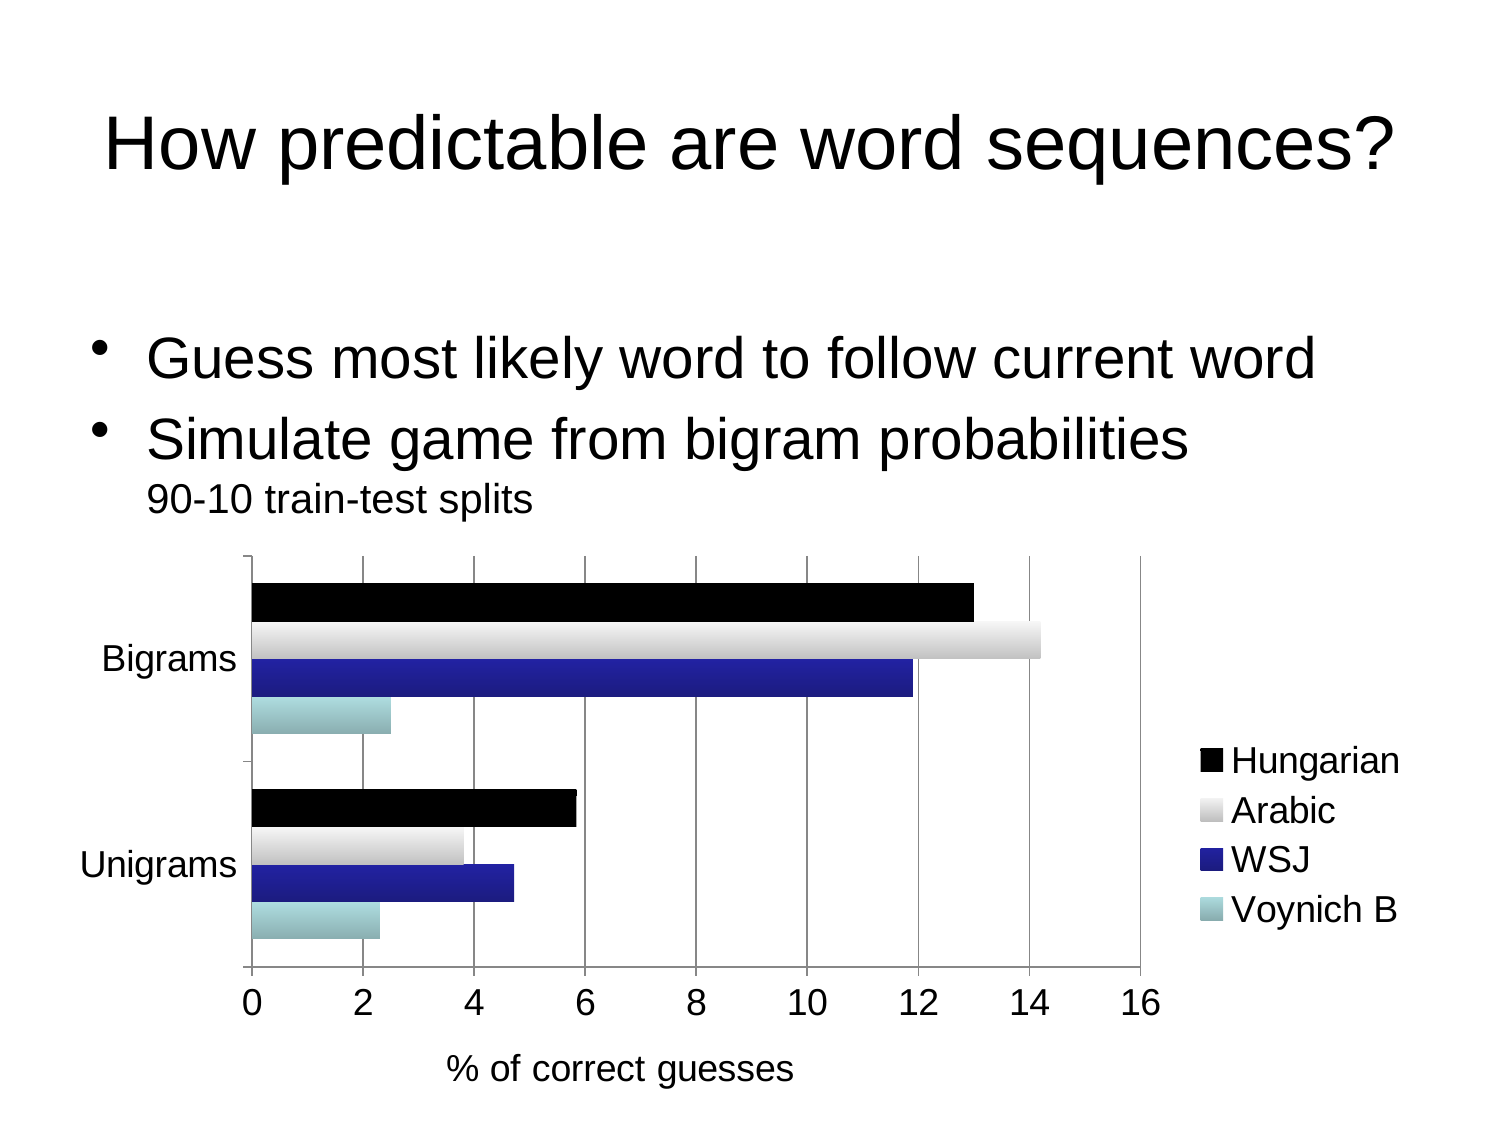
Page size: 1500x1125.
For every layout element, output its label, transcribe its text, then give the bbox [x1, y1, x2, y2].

title How predictable are word sequences? [74, 44, 1426, 233]
list Guess most likely word to follow current word Simulate game from bigram probabilities 90-10 train-test splits [74, 312, 1426, 543]
chart [51, 544, 1426, 1125]
